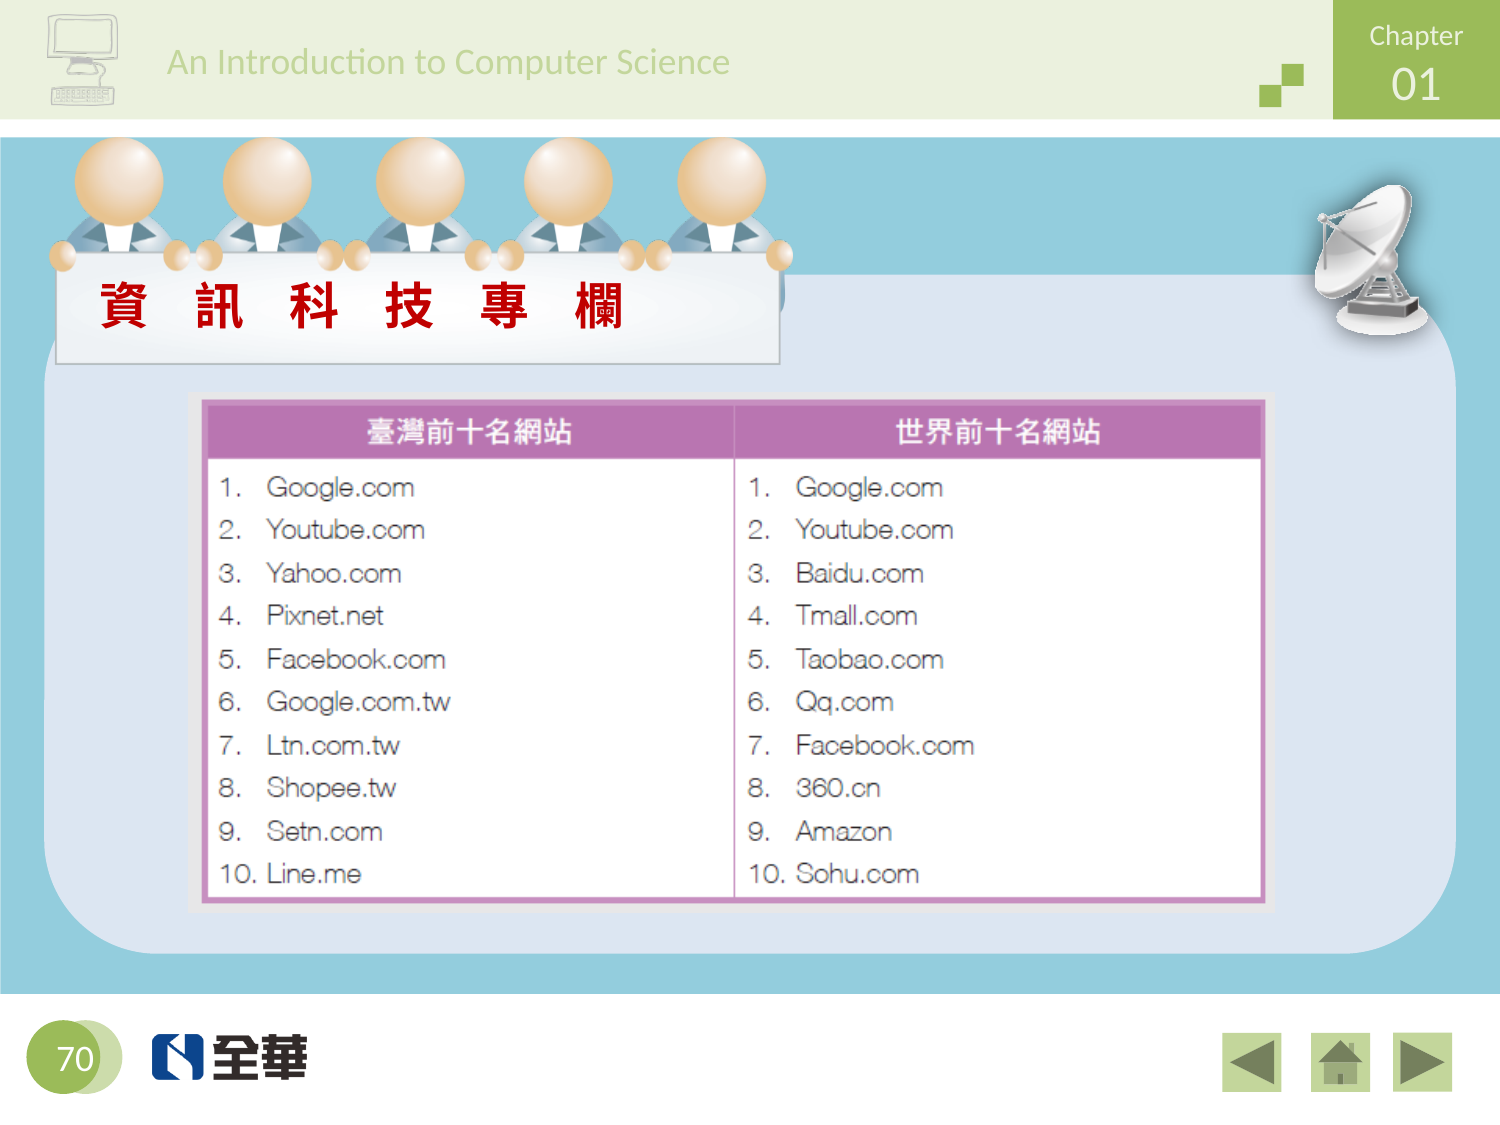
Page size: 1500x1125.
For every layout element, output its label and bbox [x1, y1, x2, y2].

picture [1315, 185, 1436, 335]
picture [47, 14, 118, 106]
picture [188, 392, 1276, 914]
picture [152, 1034, 307, 1080]
picture [47, 137, 793, 371]
